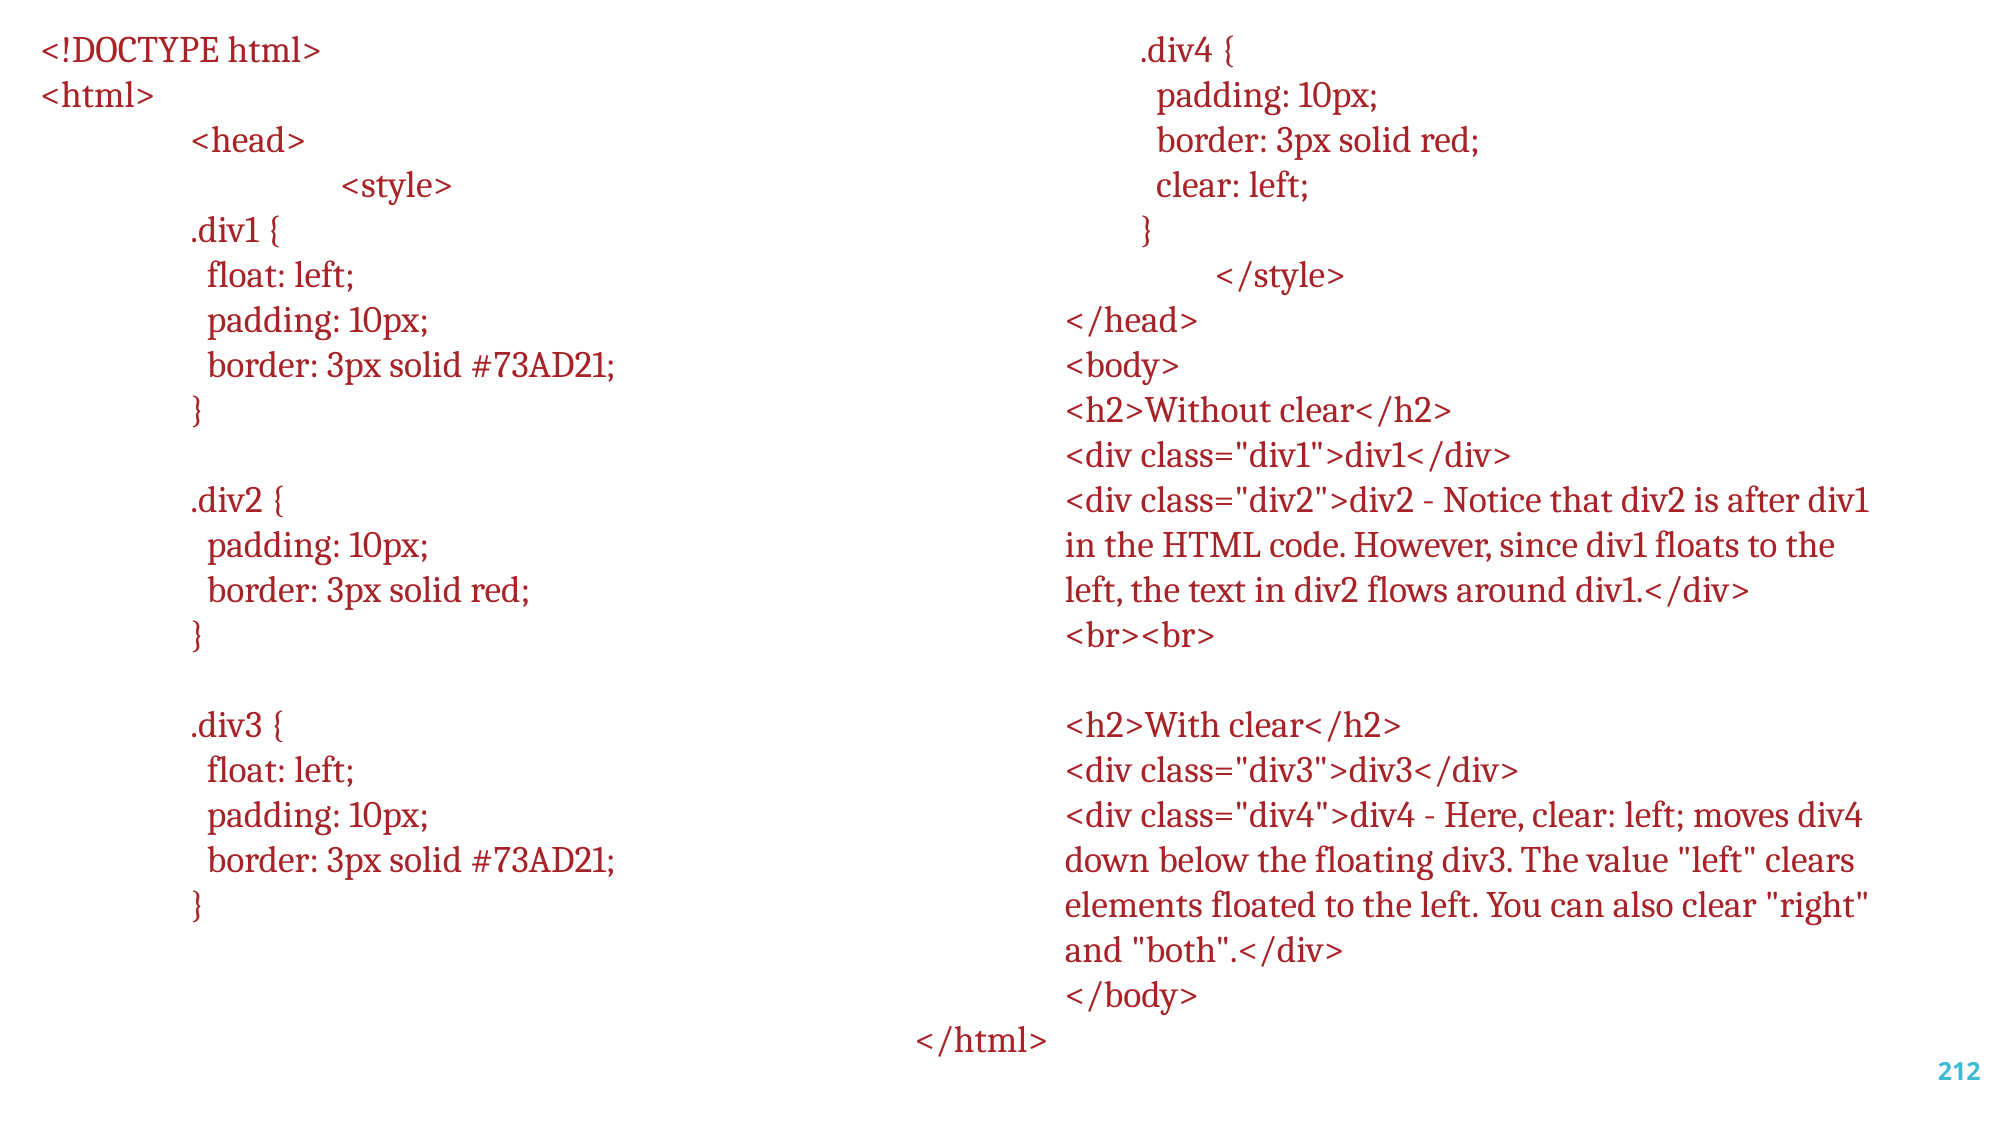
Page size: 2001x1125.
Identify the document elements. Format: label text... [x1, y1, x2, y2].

text_box <!DOCTYPE html> <html> <head> <style> .div1 { float: left; padding: 10px; border: 3px solid #73AD21; } .div2 { padding: 10px; border: 3px solid red; } .div3 { float: left; padding: 10px; border: 3px solid #73AD21; } [25, 18, 900, 978]
text_box .div4 { padding: 10px; border: 3px solid red; clear: left; } </style> </head> <body> <h2>Without clear</h2> <div class="div1">div1</div> <div class="div2">div2 - Notice that div2 is after div1 in the HTML code. However, since div1 floats to the left, the text in div2 flows around div1.</div> <br><br> <h2>With clear</h2> <div class="div3">div3</div> <div class="div4">div4 - Here, clear: left; moves div4 down below the floating div3. The value "left" clears elements floated to the left. You can also clear "right" and "both".</div> </body> </html> [900, 18, 1900, 1068]
slide_number 212 [1744, 1042, 1996, 1103]
